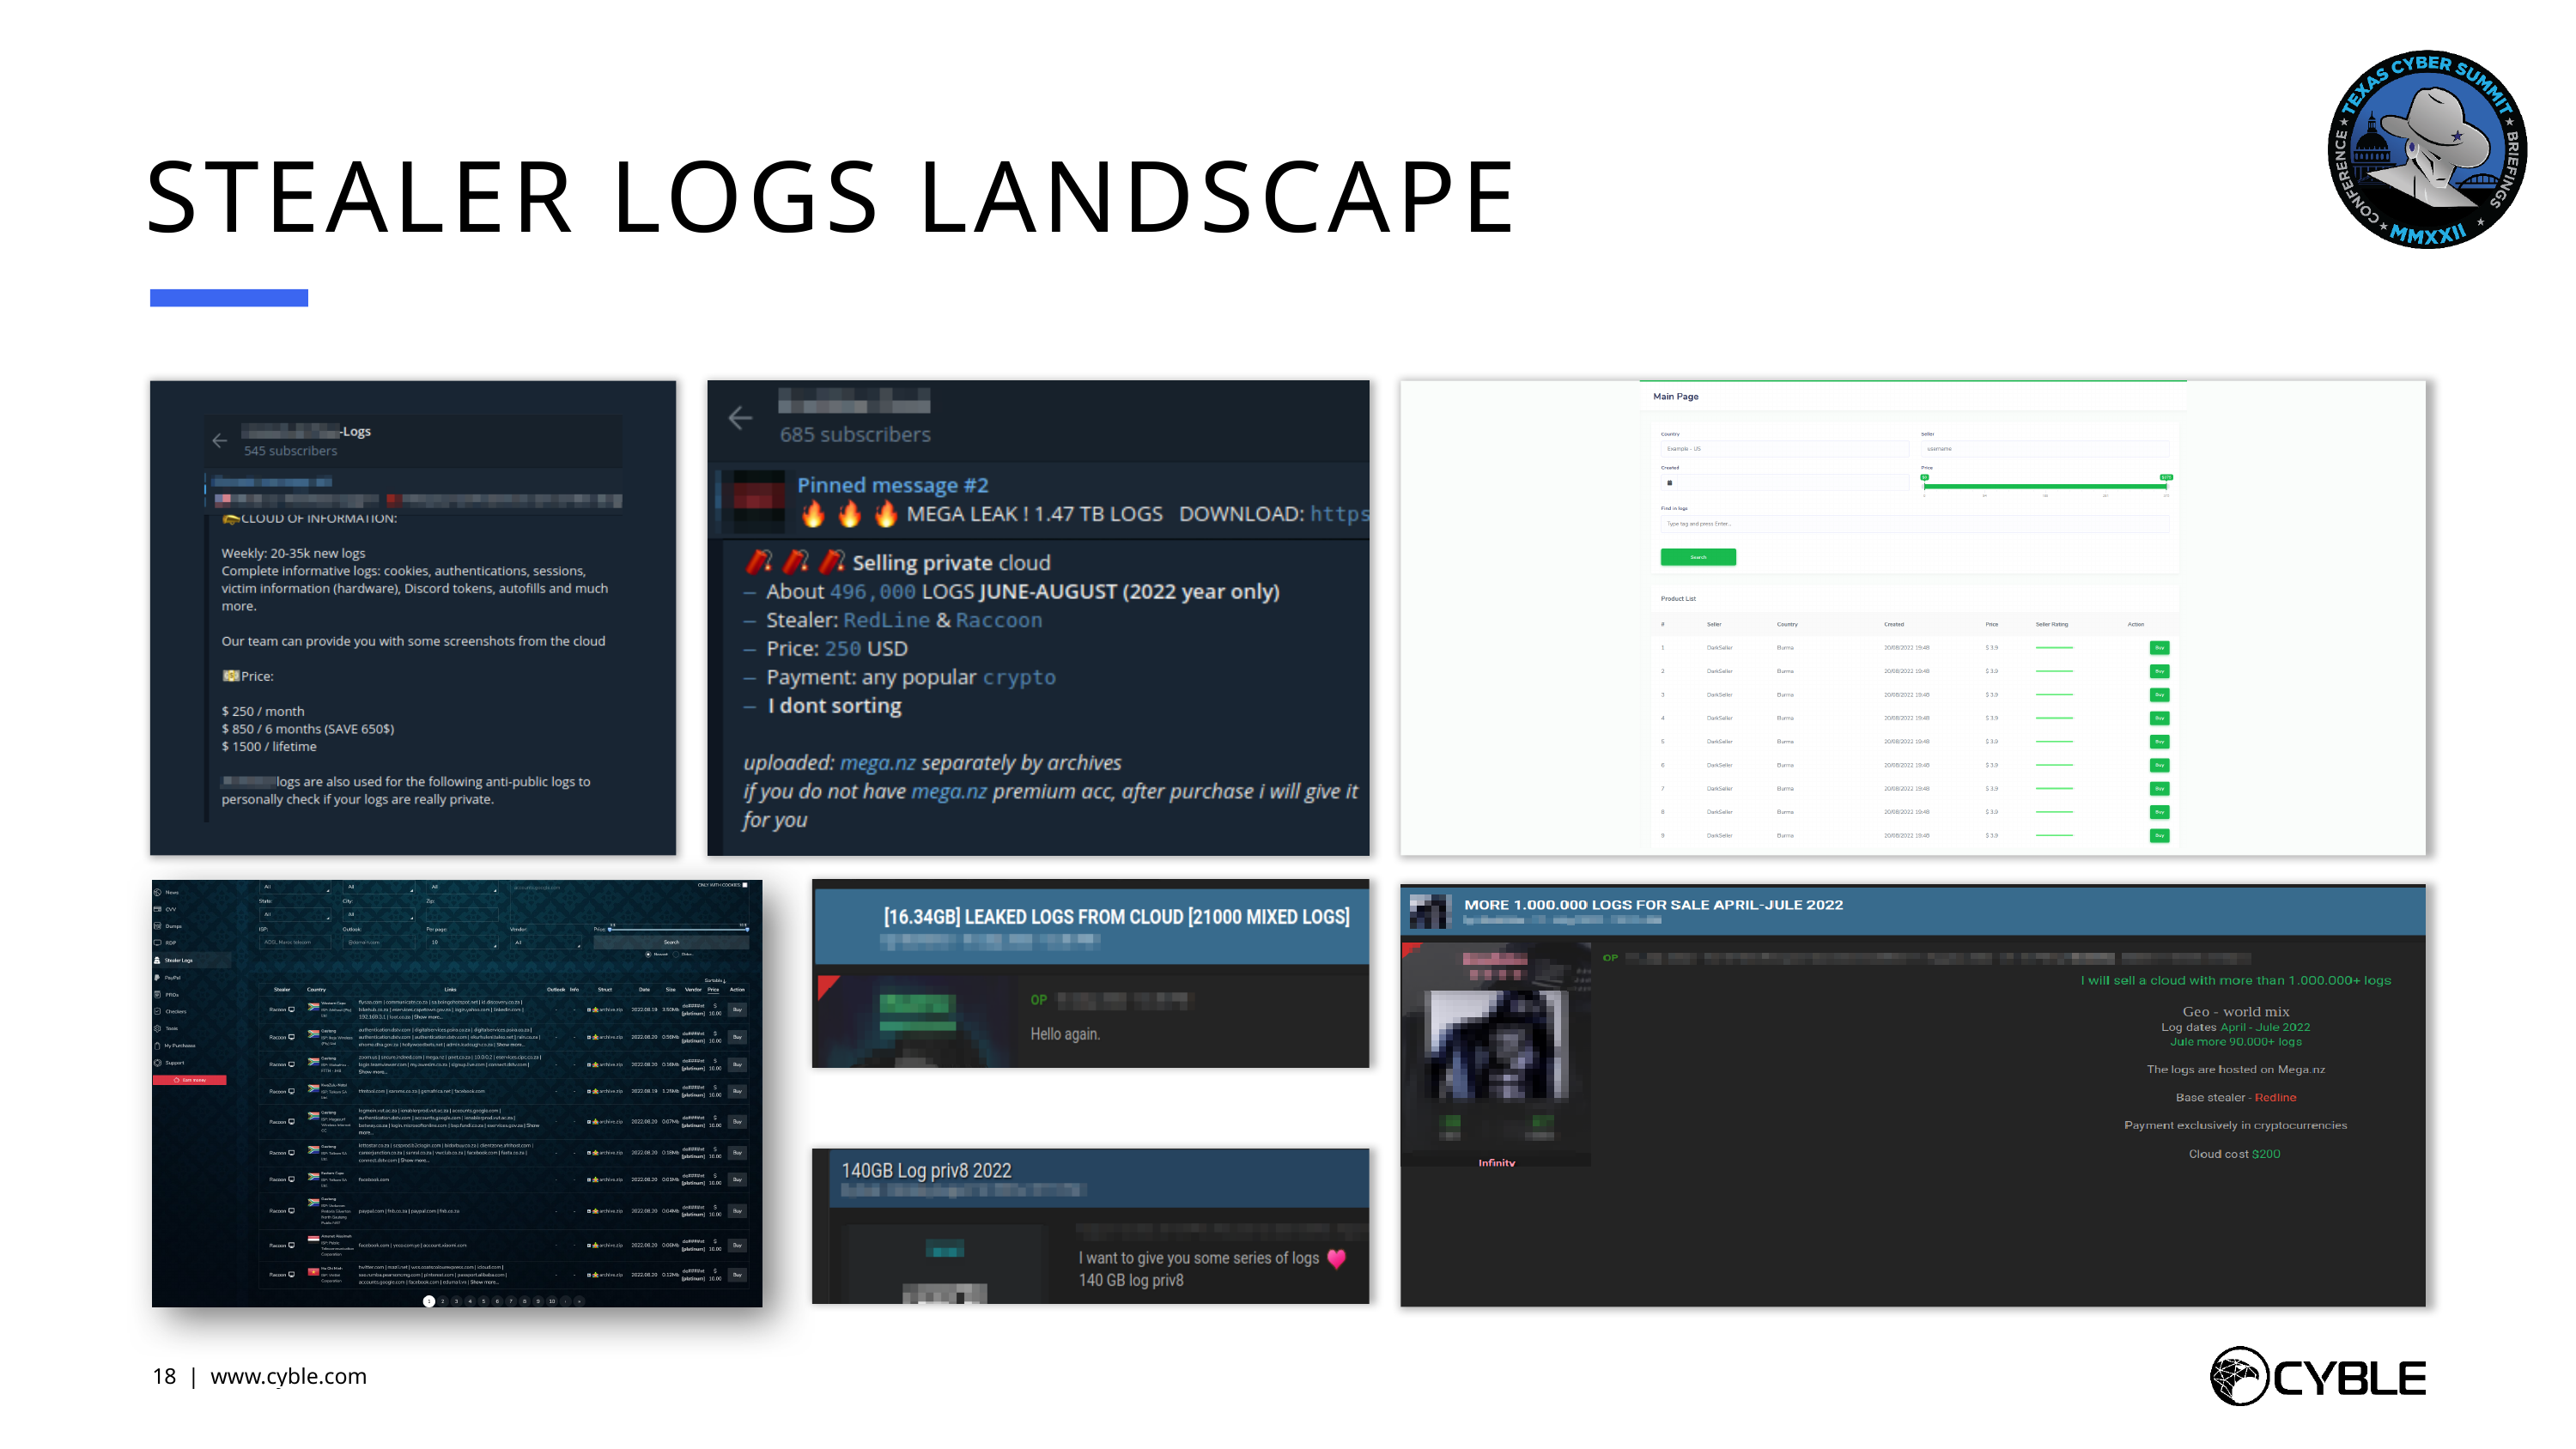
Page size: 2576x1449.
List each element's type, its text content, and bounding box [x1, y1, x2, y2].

text_box [149, 288, 308, 307]
text_box [1399, 1171, 2427, 1308]
picture [1639, 380, 2188, 849]
picture [708, 380, 1370, 856]
picture [204, 414, 623, 822]
picture [2210, 1346, 2427, 1406]
picture [811, 1149, 1370, 1304]
text_box STEALER LOGS LANDSCAPE [144, 149, 2314, 252]
picture [1400, 884, 2427, 1167]
picture [152, 880, 762, 1307]
text_box 18 | www.cyble.com [139, 1356, 1428, 1399]
picture [2318, 40, 2534, 250]
picture [811, 879, 1370, 1068]
text_box [1399, 379, 2427, 857]
text_box [149, 379, 677, 857]
